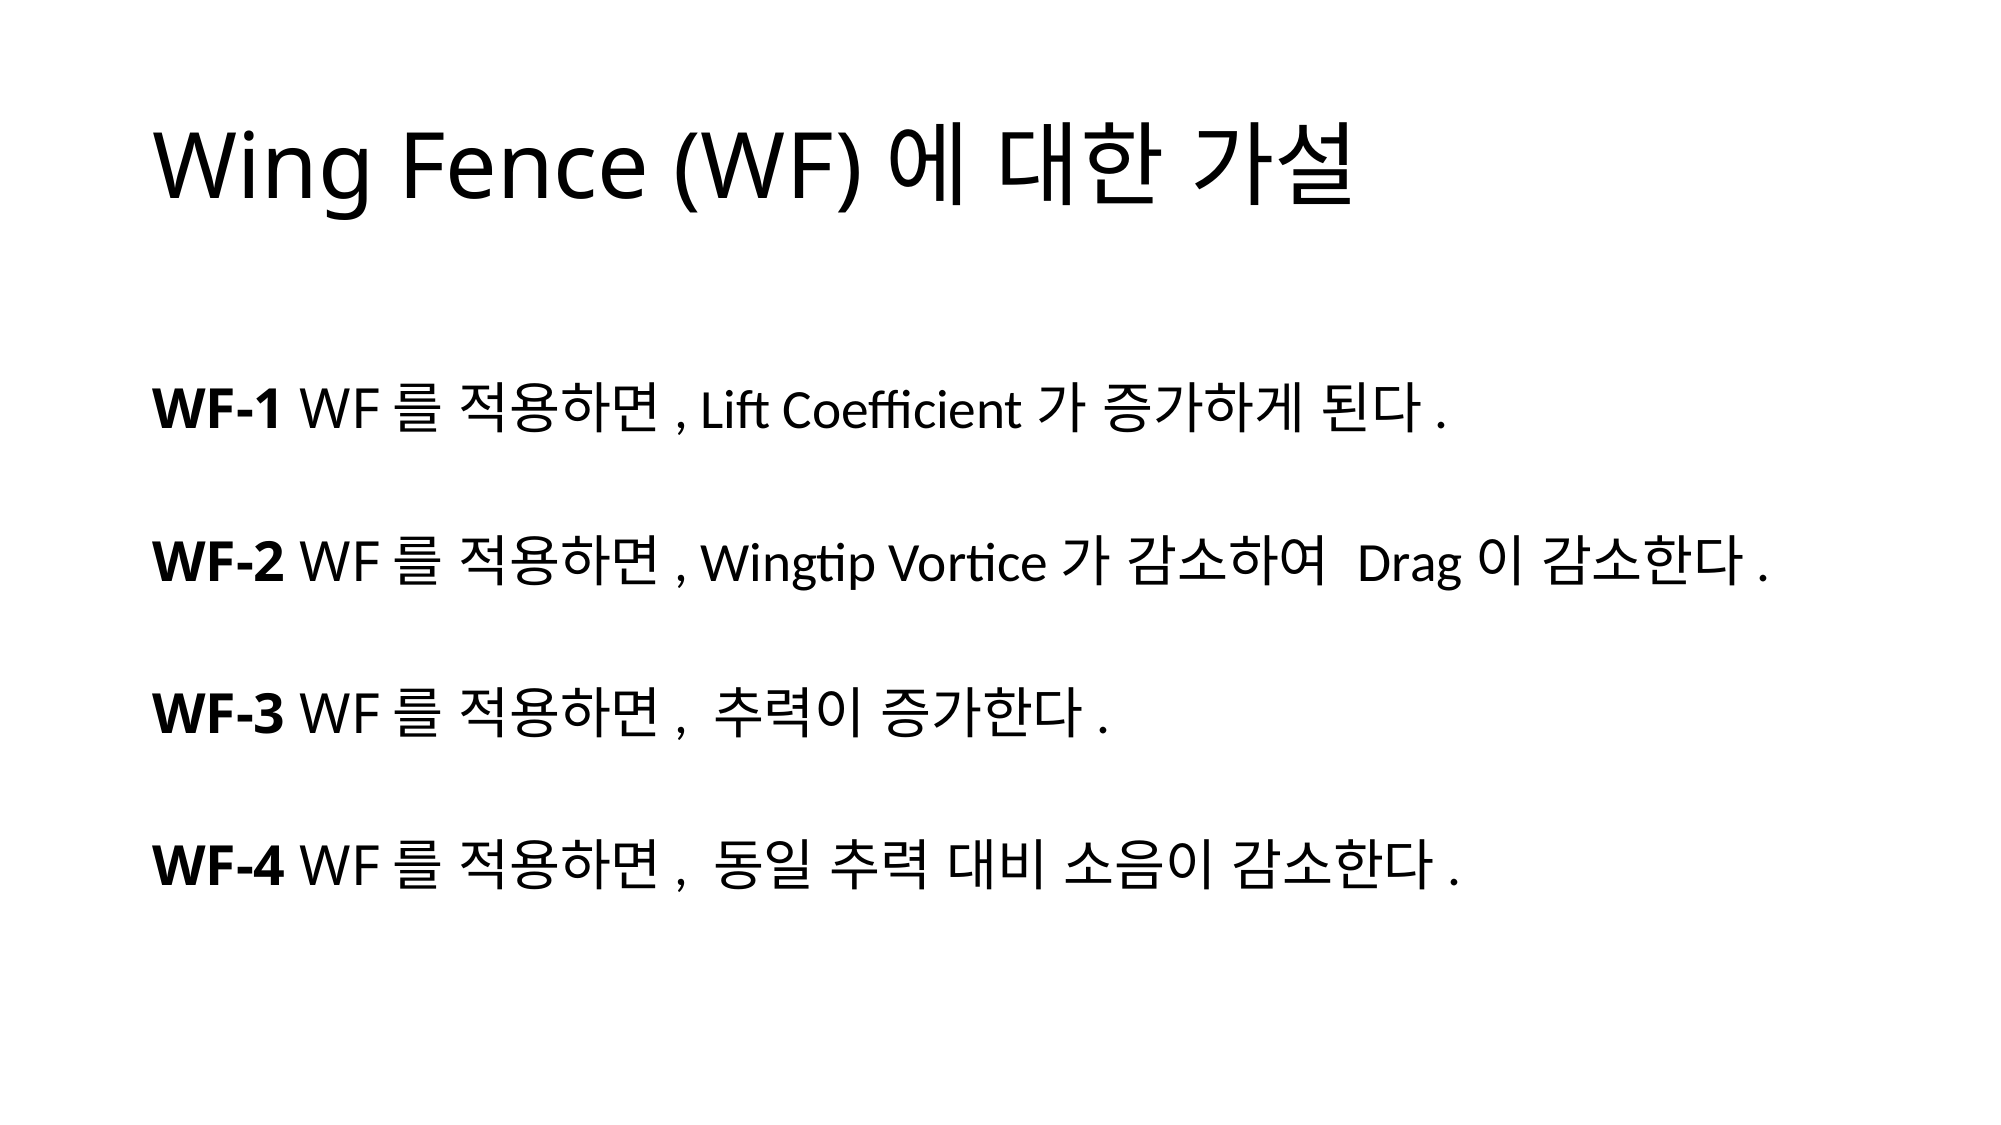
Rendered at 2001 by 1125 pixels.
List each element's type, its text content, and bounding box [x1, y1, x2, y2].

title Wing Fence (WF)에 대한 가설 [137, 59, 1863, 278]
list WF-1 WF를 적용하면, Lift Coefficient가 증가하게 된다. WF-2 WF를 적용하면, Wingtip Vortice가 감소하여 Drag이 감소한다. WF-3 WF를 적용하면, 추력이 증가한다. WF-4 WF를 적용하면, 동일 추력 대비 소음이 감소한다. [137, 299, 1863, 1014]
